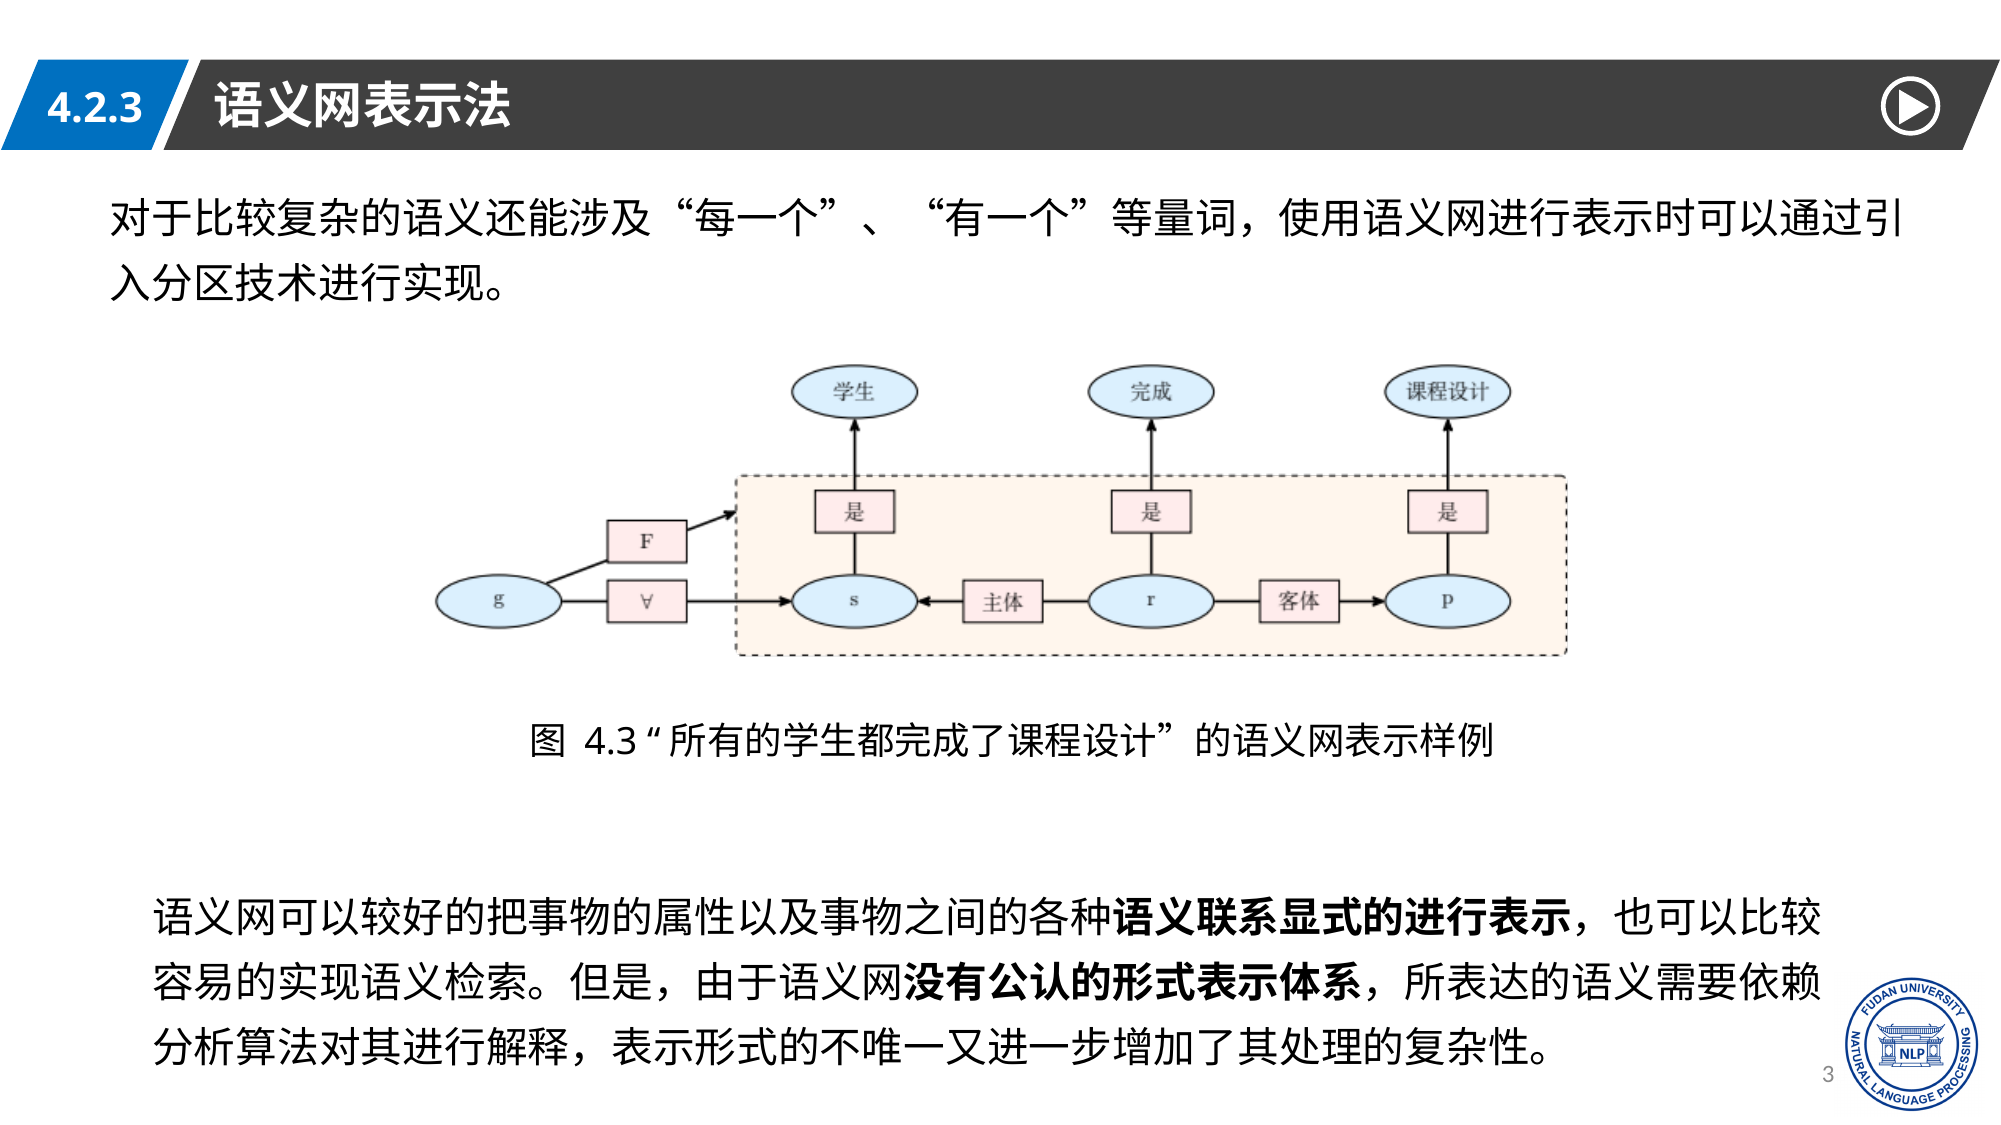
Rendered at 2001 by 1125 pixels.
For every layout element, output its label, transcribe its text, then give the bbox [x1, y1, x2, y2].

text_box 图 4.3 “所有的学生都完成了课程设计”的语义网表示样例 [471, 709, 1553, 770]
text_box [1883, 78, 1939, 134]
text_box 语义网可以较好的把事物的属性以及事物之间的各种语义联系显式的进行表示，也可以比较容易的实现语义检索。但是，由于语义网没有公认的形式表示体系，所表达的语义需要依赖分析算法对其进行解释，表示形式的不唯一又进一步增加了其处理的复杂性。 [137, 868, 1841, 1079]
text_box 对于比较复杂的语义还能涉及“每一个”、“有一个”等量词，使用语义网进行表示时可以通过引入分区技术进行实现。 [95, 168, 1930, 314]
text_box 4.2.3 [26, 73, 164, 138]
text_box [32, 59, 189, 120]
picture [1834, 972, 1985, 1117]
picture [415, 344, 1585, 674]
text_box [163, 59, 2000, 150]
text_box [1, 89, 157, 150]
text_box 语义网表示法 [198, 66, 529, 142]
slide_number 30 [1412, 1042, 1863, 1103]
